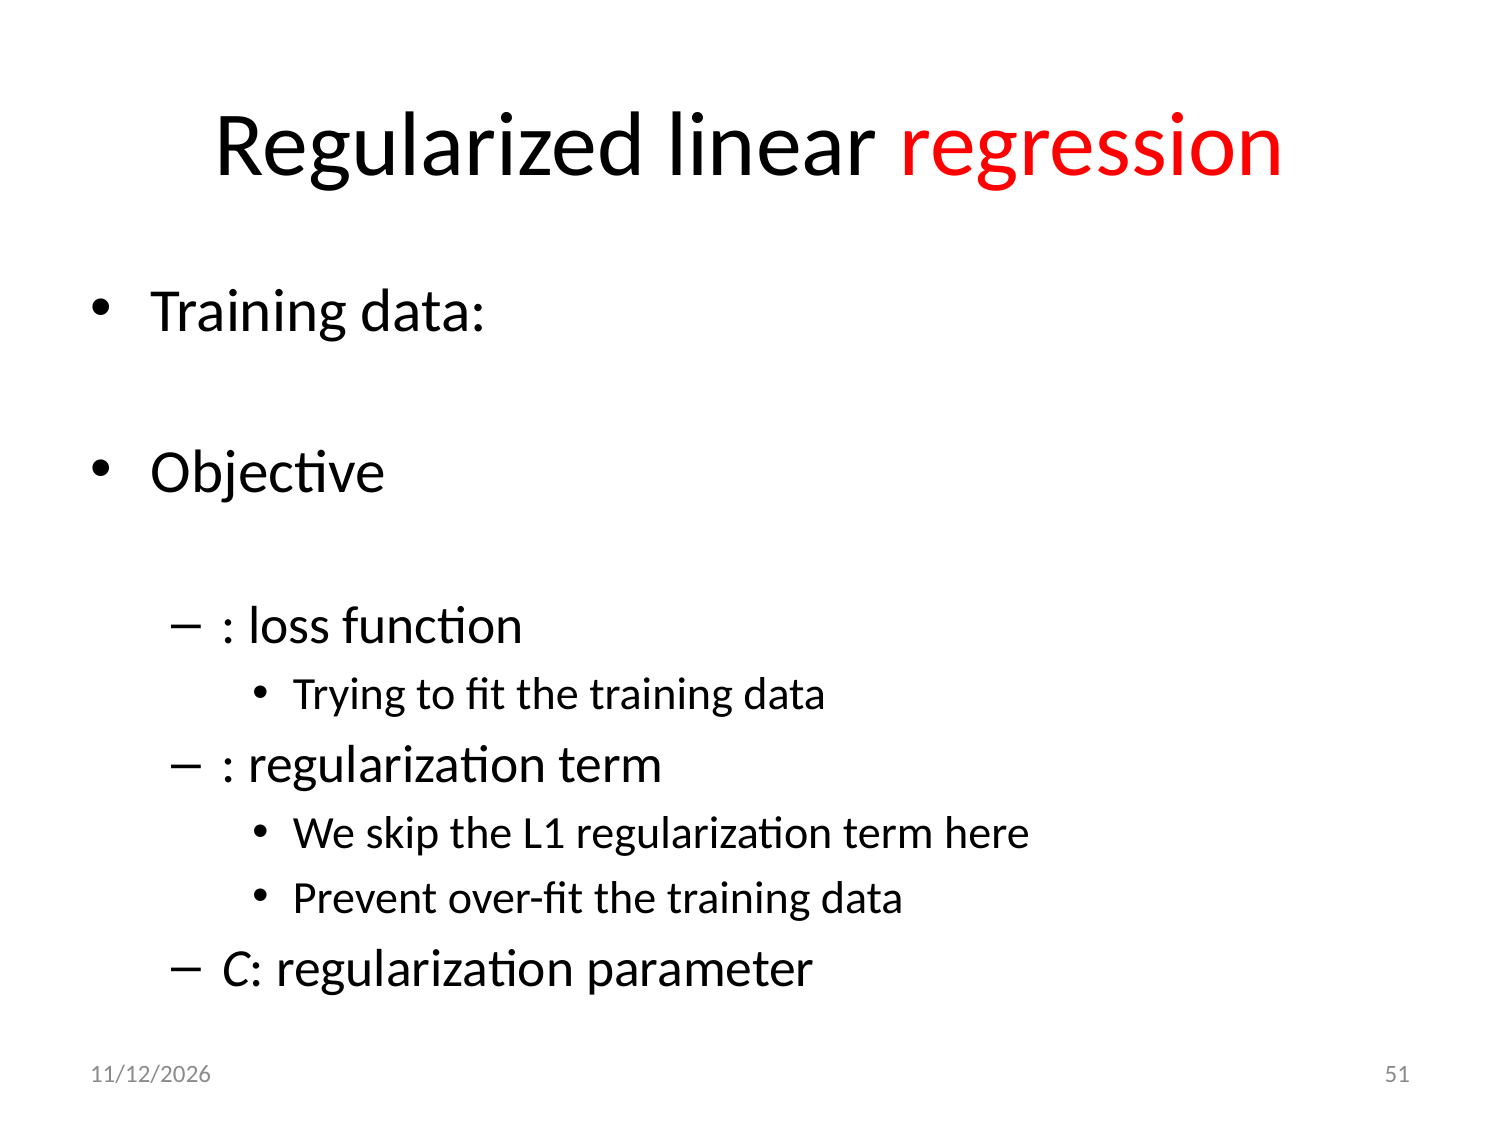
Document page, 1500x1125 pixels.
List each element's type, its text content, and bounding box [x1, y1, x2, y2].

title Regularized linear regression [75, 45, 1425, 233]
slide_number 51 [1074, 1042, 1425, 1103]
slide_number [75, 1042, 425, 1103]
